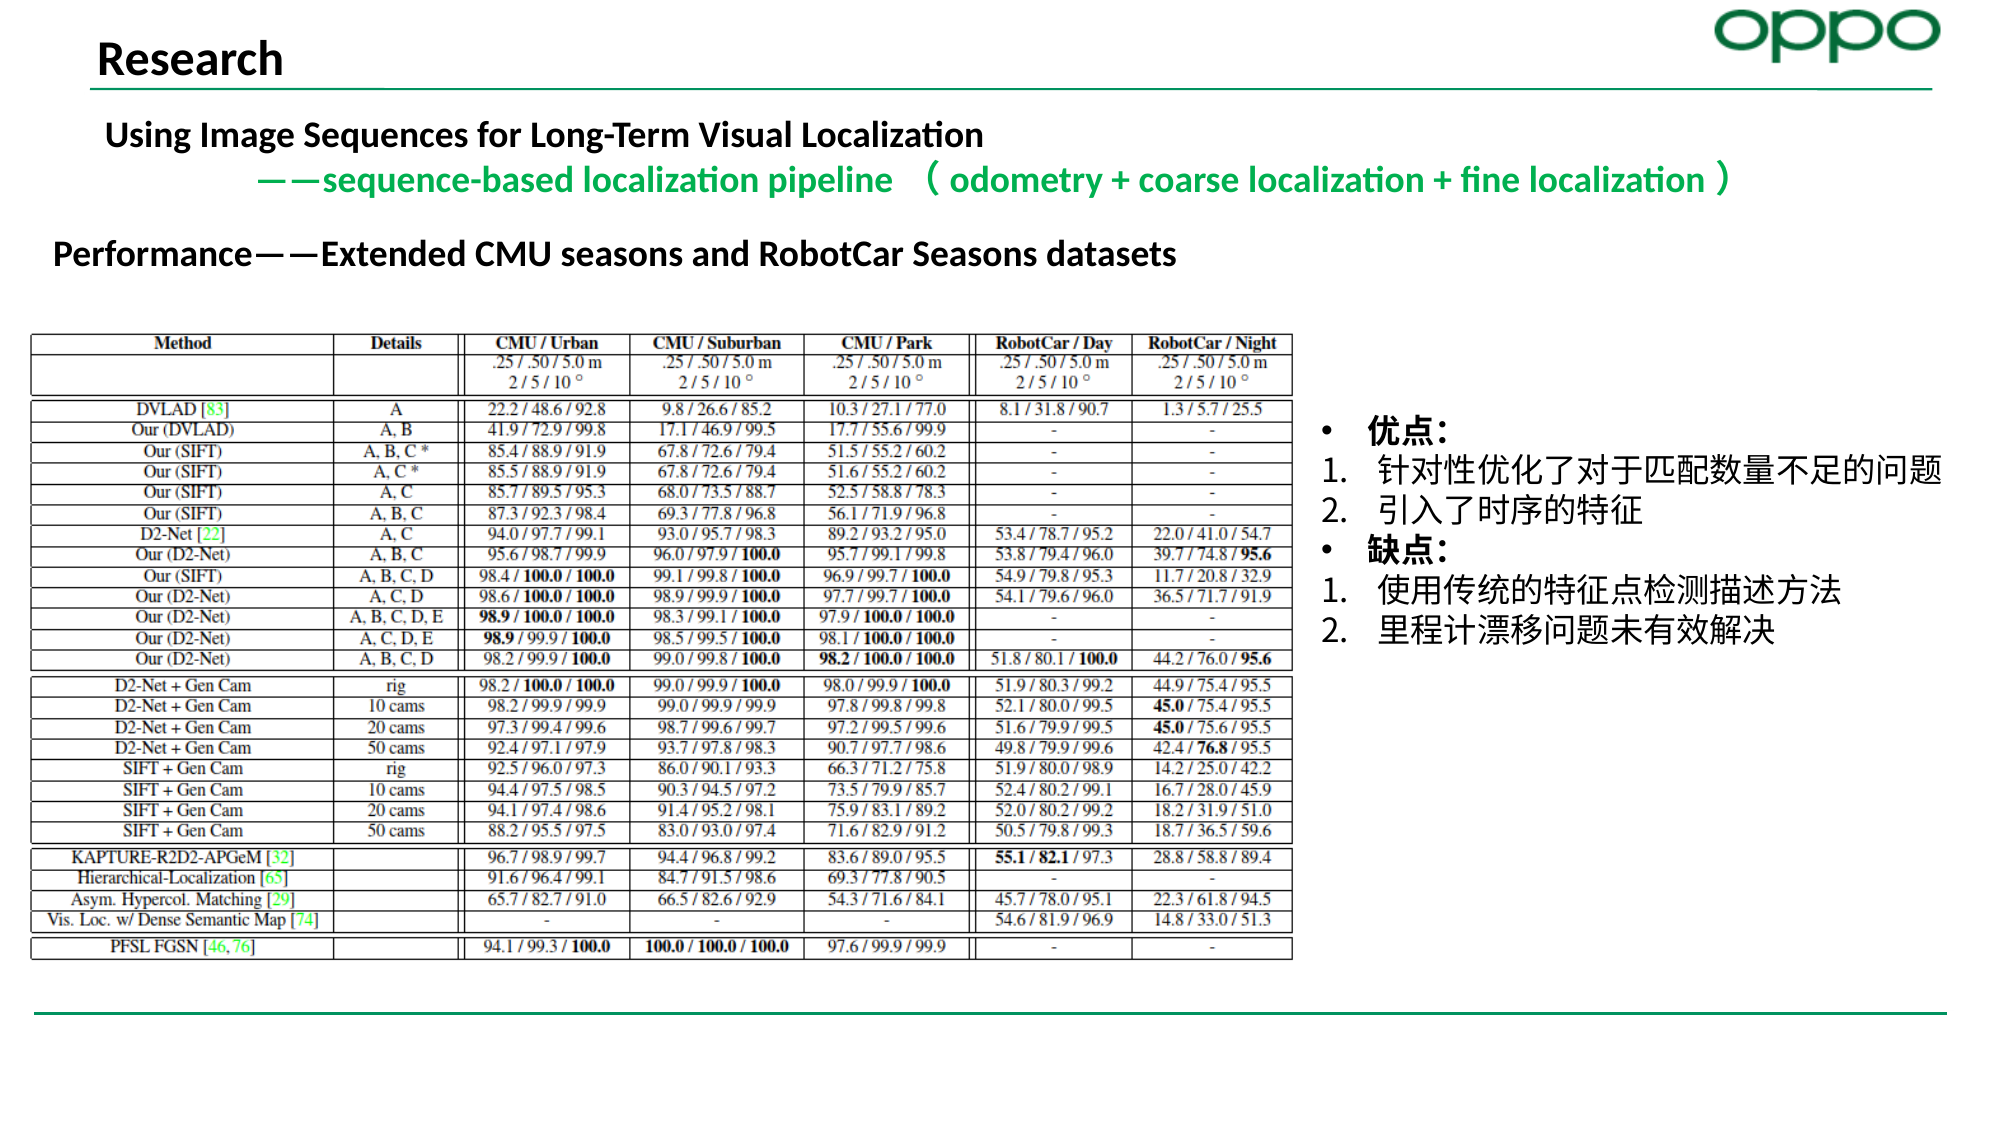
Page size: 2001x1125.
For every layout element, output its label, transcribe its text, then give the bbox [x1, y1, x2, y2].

picture [1704, 0, 1947, 72]
text_box Performance——Extended CMU seasons and RobotCar Seasons datasets [38, 221, 1194, 282]
text_box Using Image Sequences for Long-Term Visual Localization ——sequence-based localization pipeline（odometry + coarse localization + fine localization） [90, 102, 1782, 207]
text_box Research [82, 17, 848, 93]
picture [14, 316, 1307, 969]
text_box 优点： 针对性优化了对于匹配数量不足的问题 引入了时序的特征 缺点： 使用传统的特征点检测描述方法 里程计漂移问题未有效解决 [1307, 402, 2000, 657]
